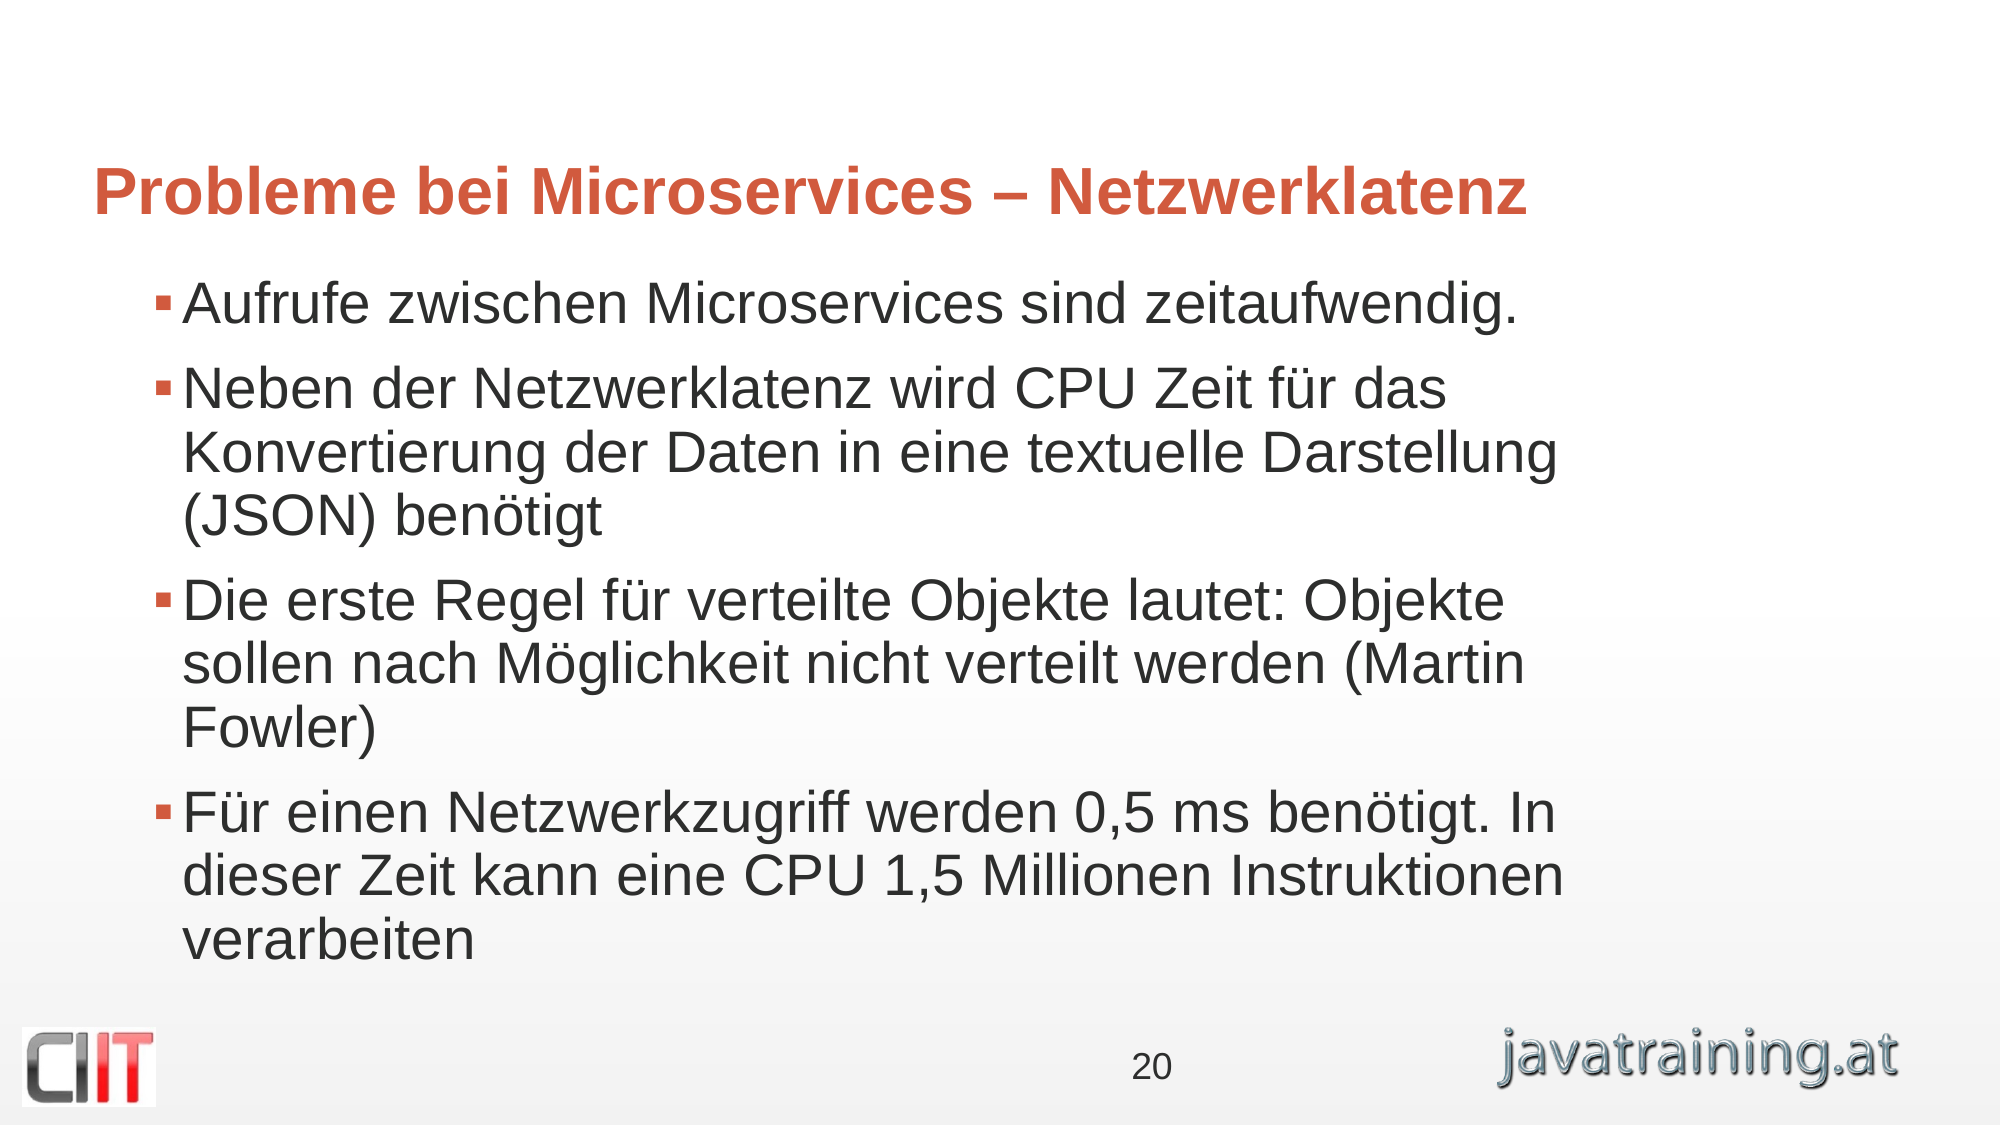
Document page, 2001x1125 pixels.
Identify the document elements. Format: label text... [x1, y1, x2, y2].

slide_number 20 [1116, 1034, 1268, 1071]
list Aufrufe zwischen Microservices sind zeitaufwendig. Neben der Netzwerklatenz wird CPU Zeit für das Konvertierung der Daten in eine textuelle Darstellung (JSON) benötigt Die erste Regel für verteilte Objekte lautet: Objekte sollen nach Möglichkeit nicht verteilt werden (Martin Fowler) Für einen Netzwerkzugriff werden 0,5 ms benötigt. In dieser Zeit kann eine CPU 1,5 Millionen Instruktionen verarbeiten [95, 265, 1671, 986]
title Probleme bei Microservices – Netzwerklatenz [78, 127, 1654, 237]
picture [22, 1027, 156, 1107]
picture [1493, 1025, 1900, 1092]
